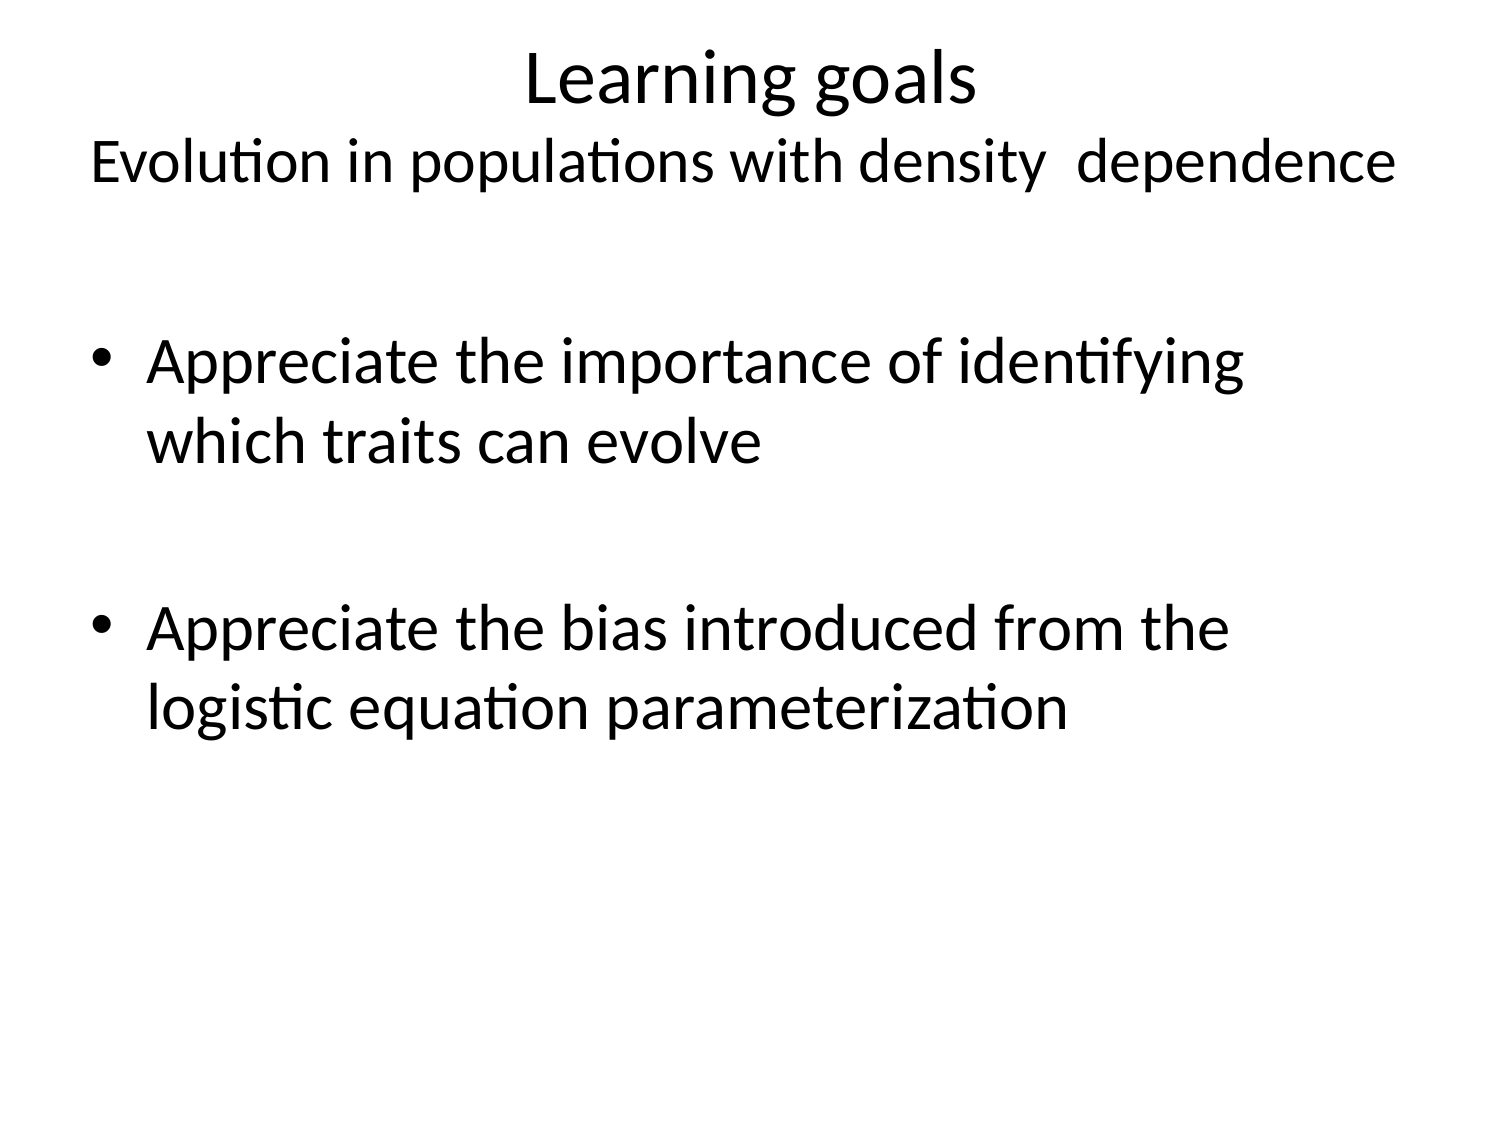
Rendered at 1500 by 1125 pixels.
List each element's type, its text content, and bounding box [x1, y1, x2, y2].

title Learning goals Evolution in populations with density dependence [21, 16, 1482, 204]
list Appreciate the importance of identifying which traits can evolve Appreciate the bias introduced from the logistic equation parameterization [75, 215, 1425, 1005]
